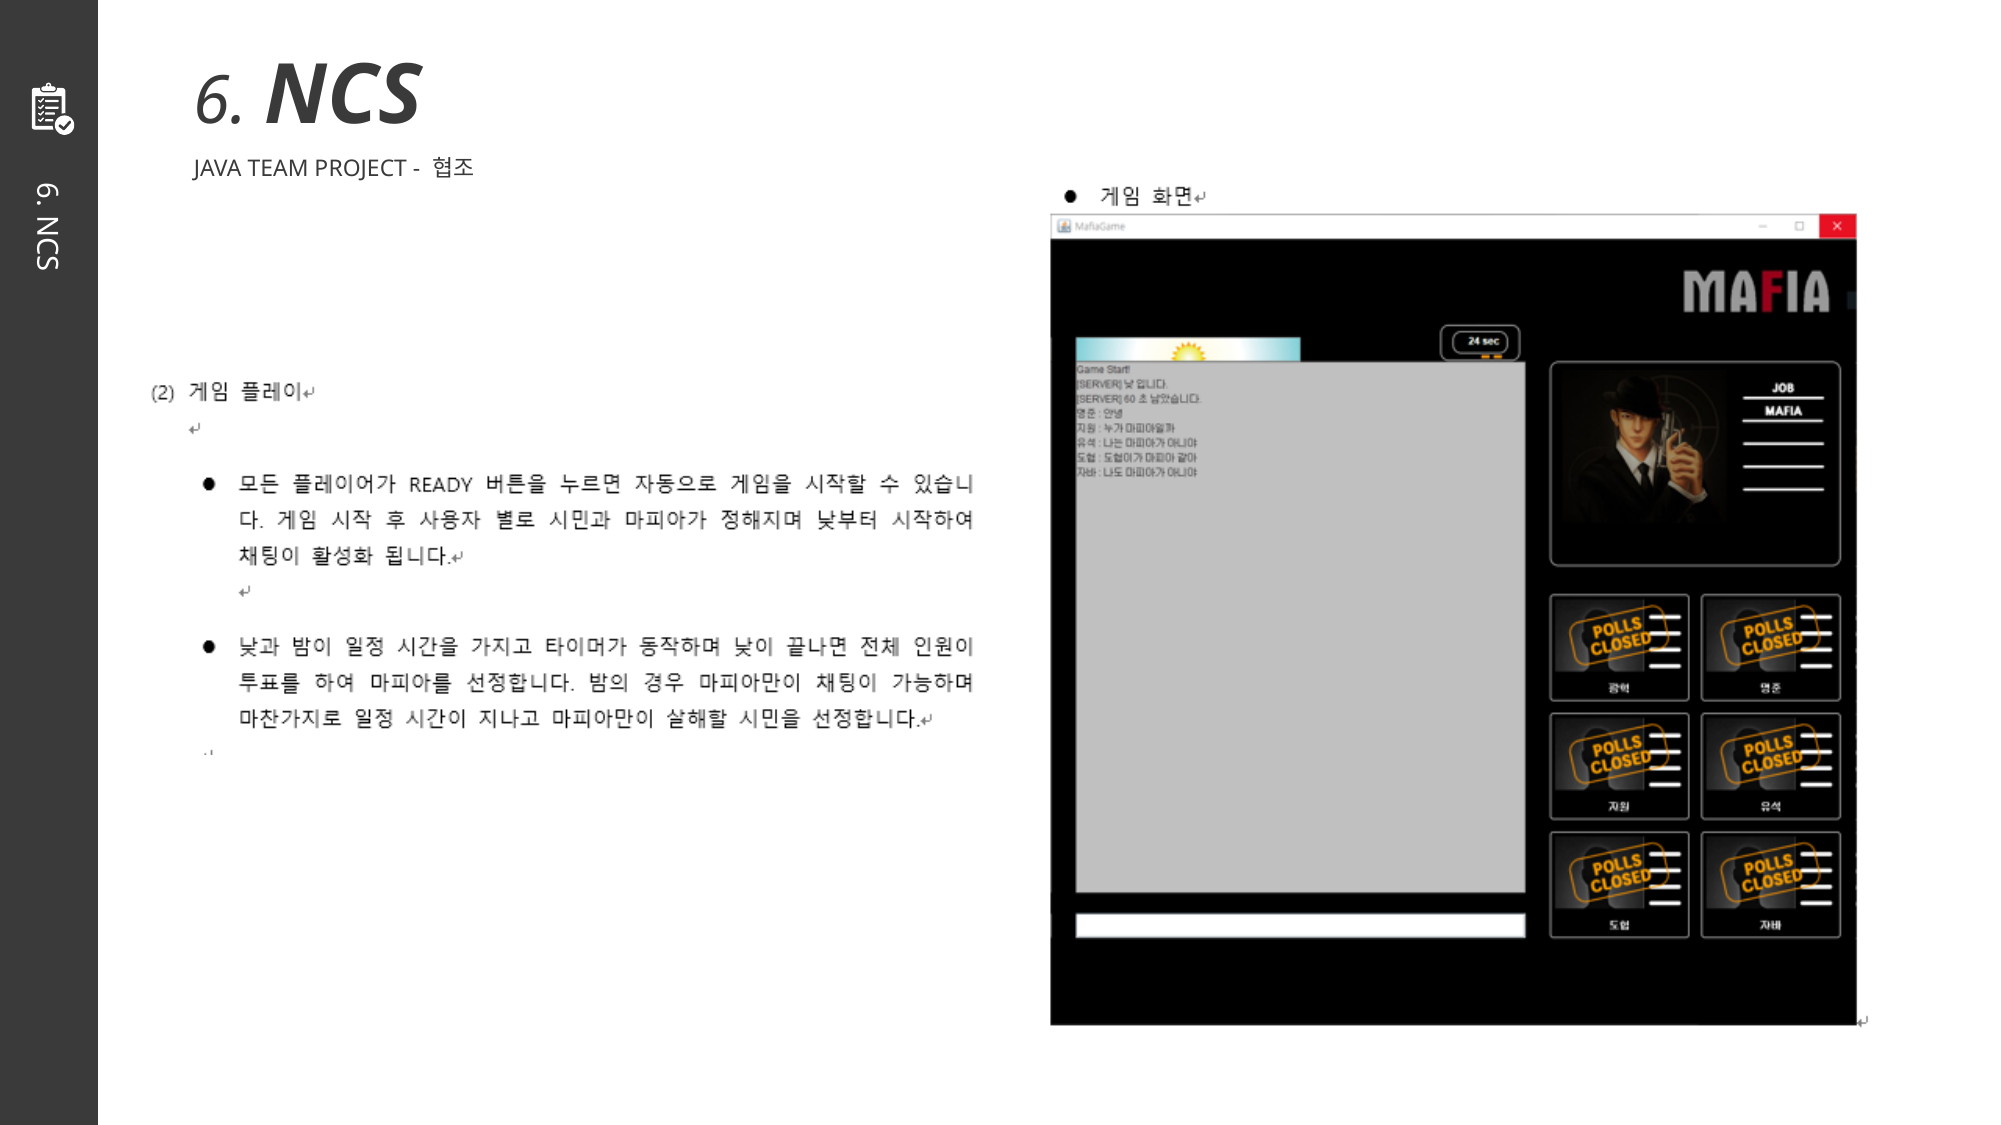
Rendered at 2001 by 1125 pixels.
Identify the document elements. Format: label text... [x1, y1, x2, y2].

picture [136, 370, 996, 755]
picture [1021, 167, 1879, 1046]
text_box [54, 115, 75, 135]
text_box 6. NCS JAVA TEAM PROJECT - 협조 [193, 1, 1384, 220]
text_box 6. NCS [0, 0, 99, 1125]
text_box [31, 82, 66, 130]
